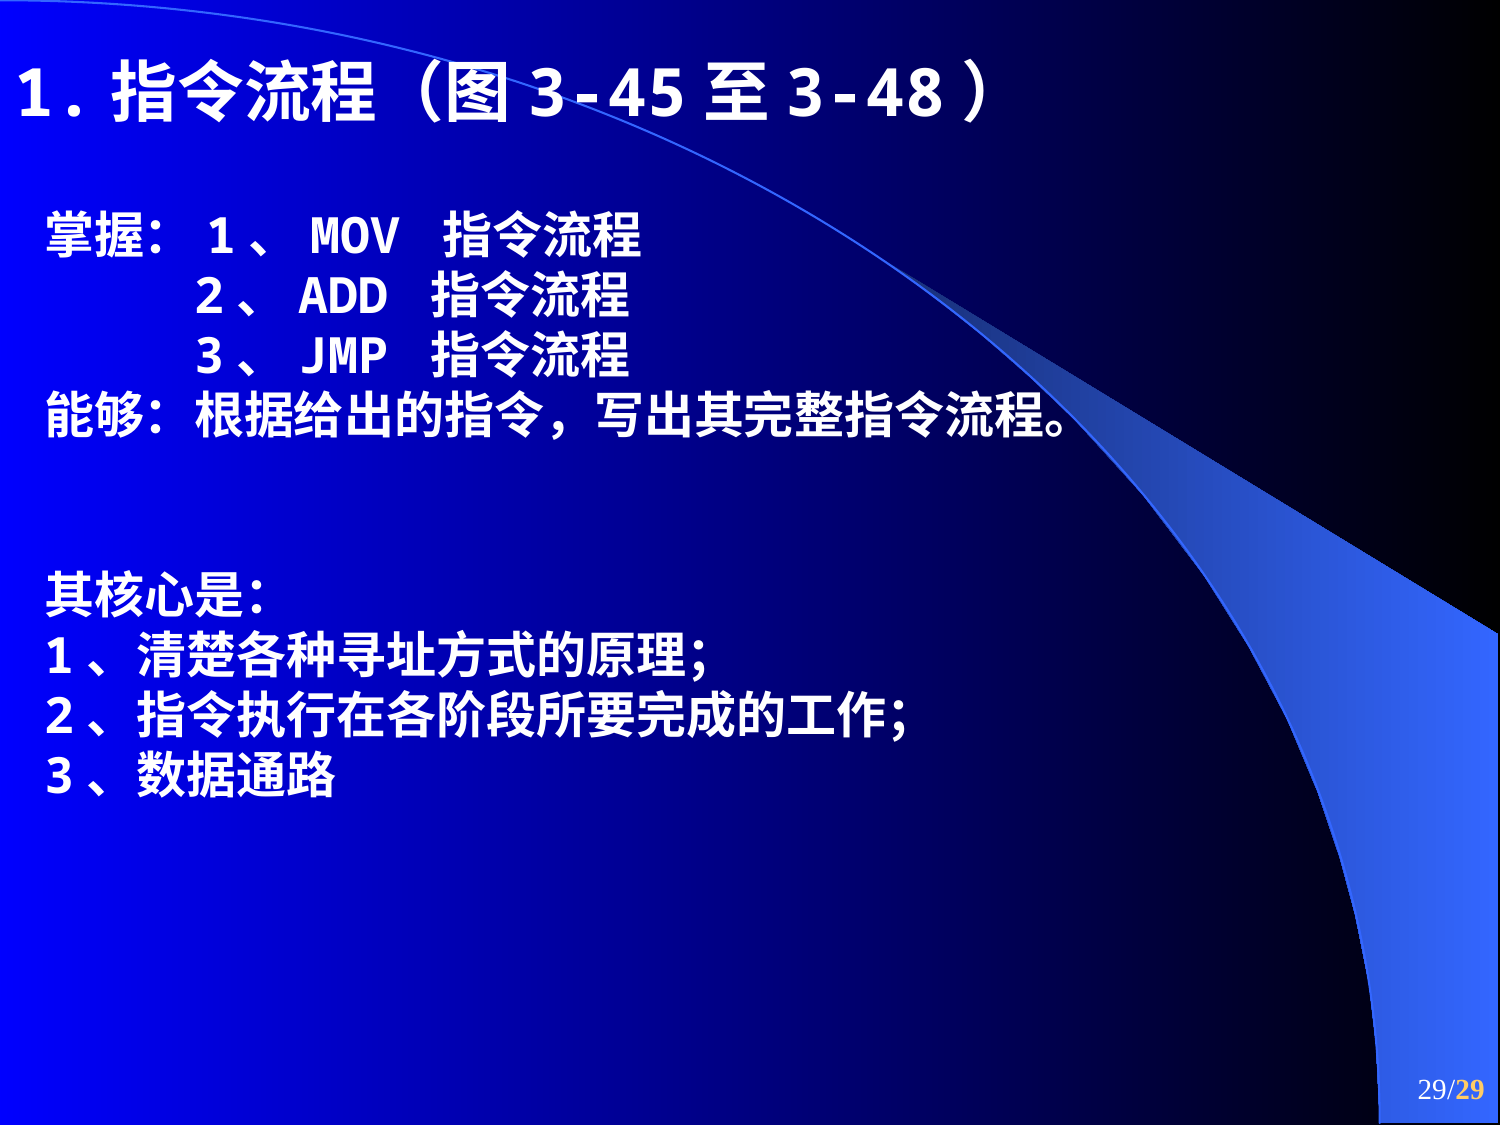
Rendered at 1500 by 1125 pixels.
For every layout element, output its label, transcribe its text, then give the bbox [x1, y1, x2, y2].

text_box 掌握：1、MOV 指令流程 2、ADD 指令流程 3、JMP 指令流程 能够：根据给出的指令，写出其完整指令流程。 其核心是： 1、清楚各种寻址方式的原理； 2、指令执行在各阶段所要完成的工作； 3、数据通路 [29, 196, 1439, 811]
slide_number 29/29 [1187, 1050, 1500, 1125]
text_box 1.指令流程（图3-45至3-48） [0, 42, 1081, 138]
